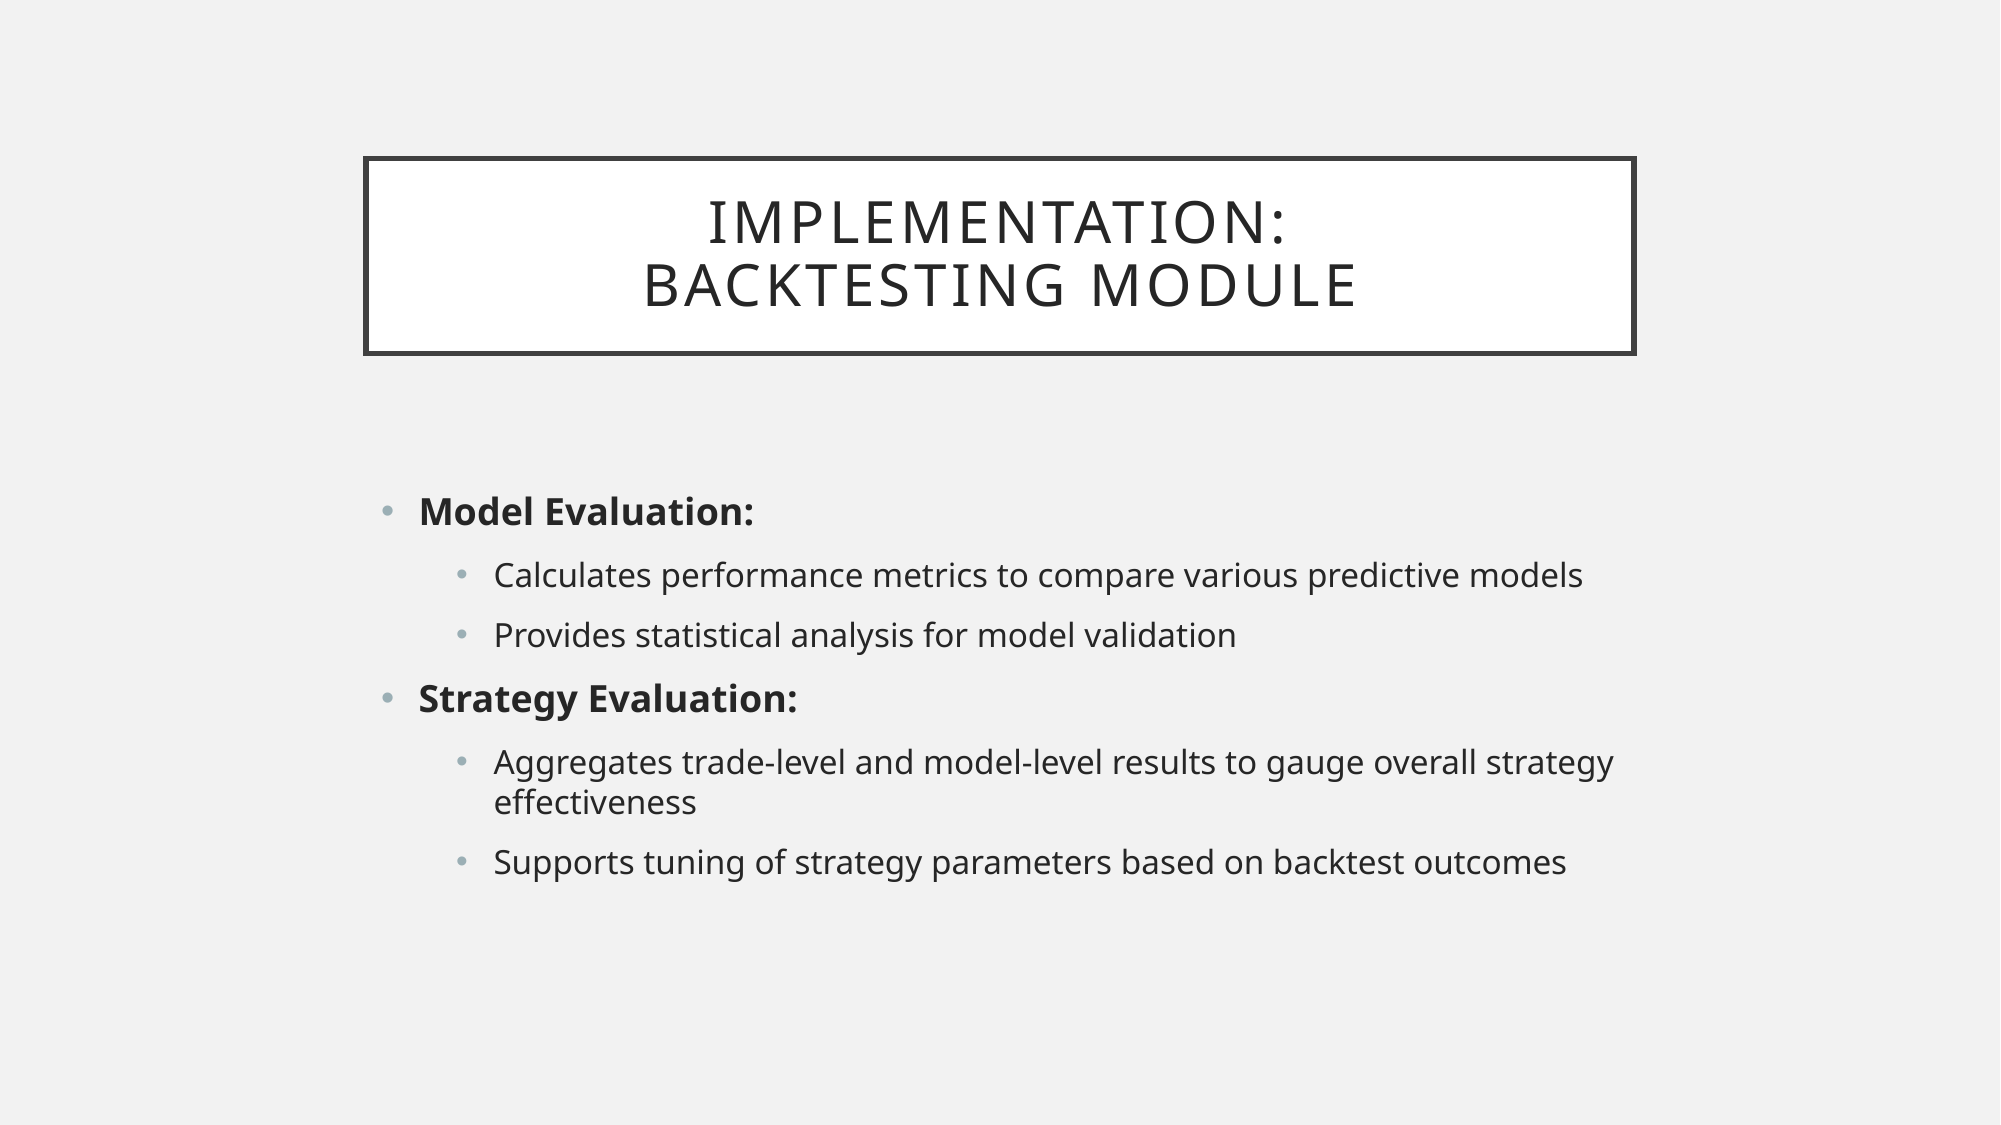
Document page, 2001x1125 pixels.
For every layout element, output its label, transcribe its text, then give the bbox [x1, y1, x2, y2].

list Model Evaluation: Calculates performance metrics to compare various predictive models Provides statistical analysis for model validation Strategy Evaluation: Aggregates trade-level and model-level results to gauge overall strategy effectiveness Supports tuning of strategy parameters based on backtest outcomes [366, 480, 1634, 942]
title Implementation: Backtesting module [363, 156, 1637, 356]
